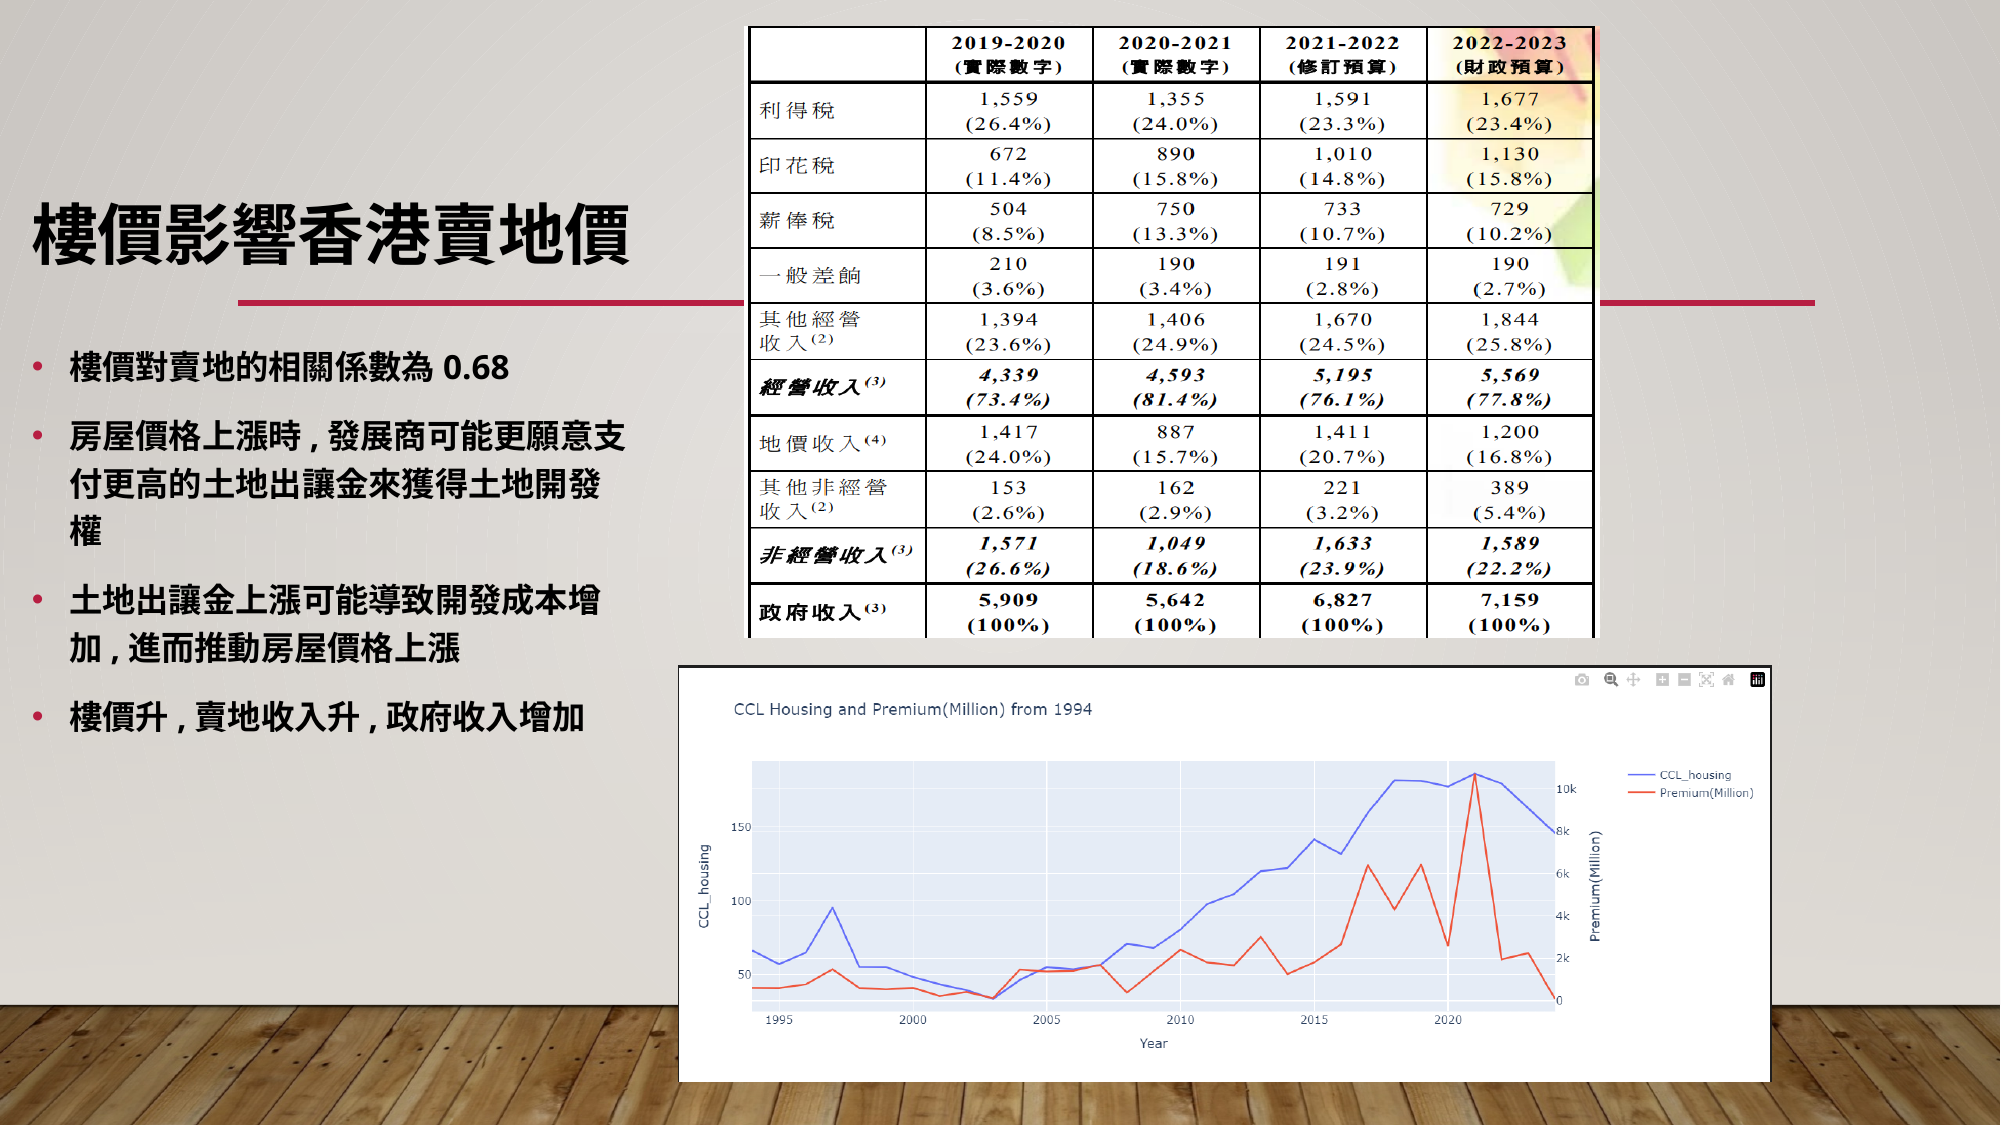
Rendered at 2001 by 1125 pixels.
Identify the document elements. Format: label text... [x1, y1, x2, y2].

picture [0, 664, 2000, 1125]
picture [744, 26, 1600, 638]
list 樓價對賣地的相關係數為0.68 房屋價格上漲時,發展商可能更願意支付更高的土地出讓金來獲得土地開發權 土地出讓金上漲可能導致開發成本增加,進而推動房屋價格上漲 樓價升,賣地收入升,政府收入增加 [16, 330, 648, 897]
title 樓價影響香港賣地價 [0, 194, 744, 367]
